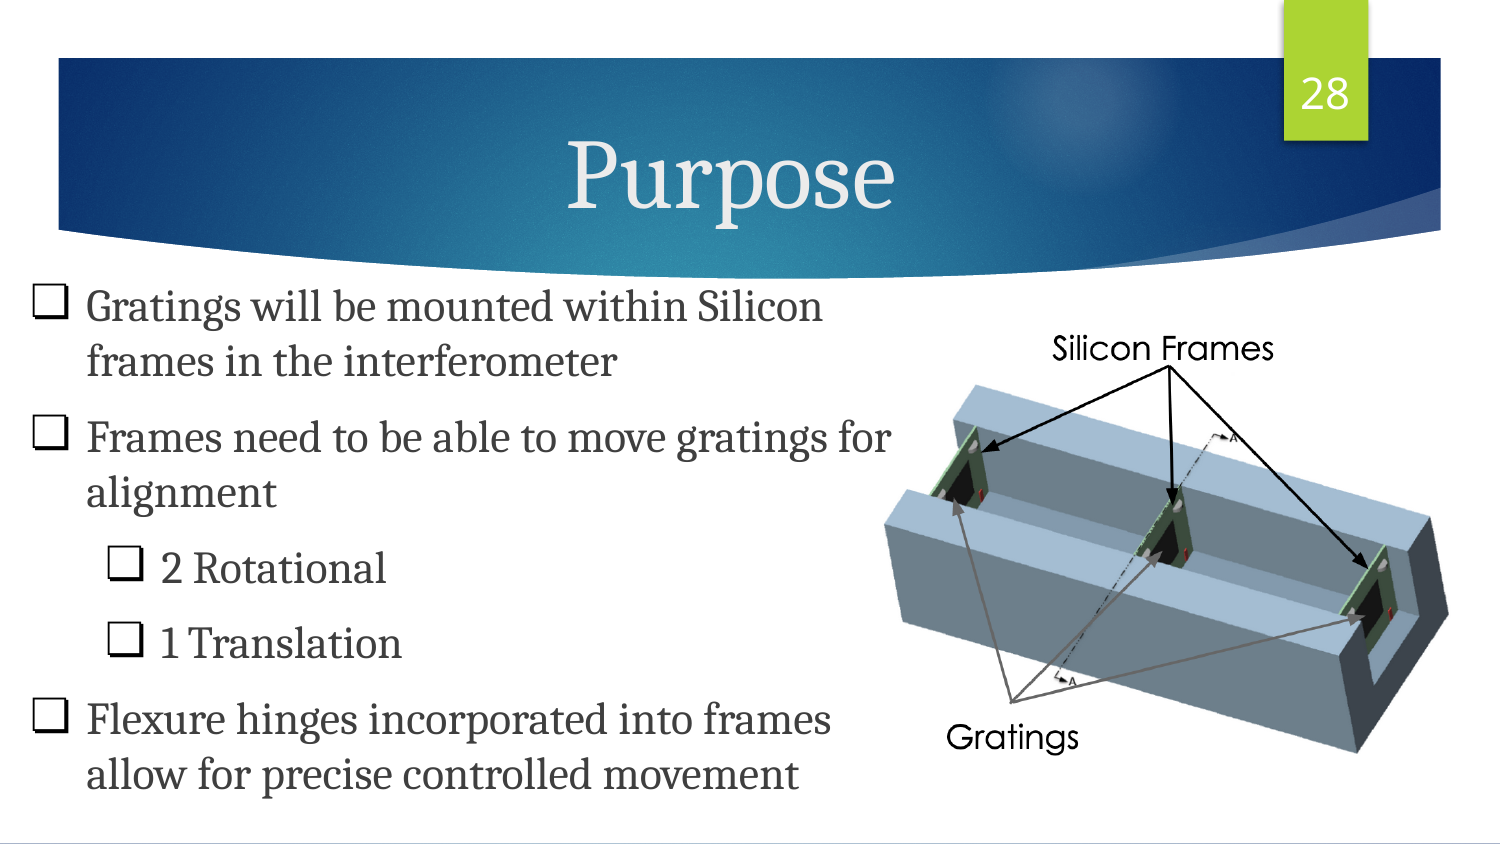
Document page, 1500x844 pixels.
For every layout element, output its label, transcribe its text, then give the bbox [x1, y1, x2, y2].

title Purpose [192, 124, 1270, 212]
title Identifying Realistic Parameters [1131, 233, 1311, 266]
slide_number ‹#› [1273, 36, 1377, 131]
list Gratings will be mounted within Silicon frames in the interferometer Frames need to be able to move gratings for alignment 2 Rotational 1 Translation Flexure hinges incorporated into frames allow for precise controlled movement [0, 270, 924, 828]
picture [59, 58, 1440, 276]
picture [862, 326, 1469, 772]
